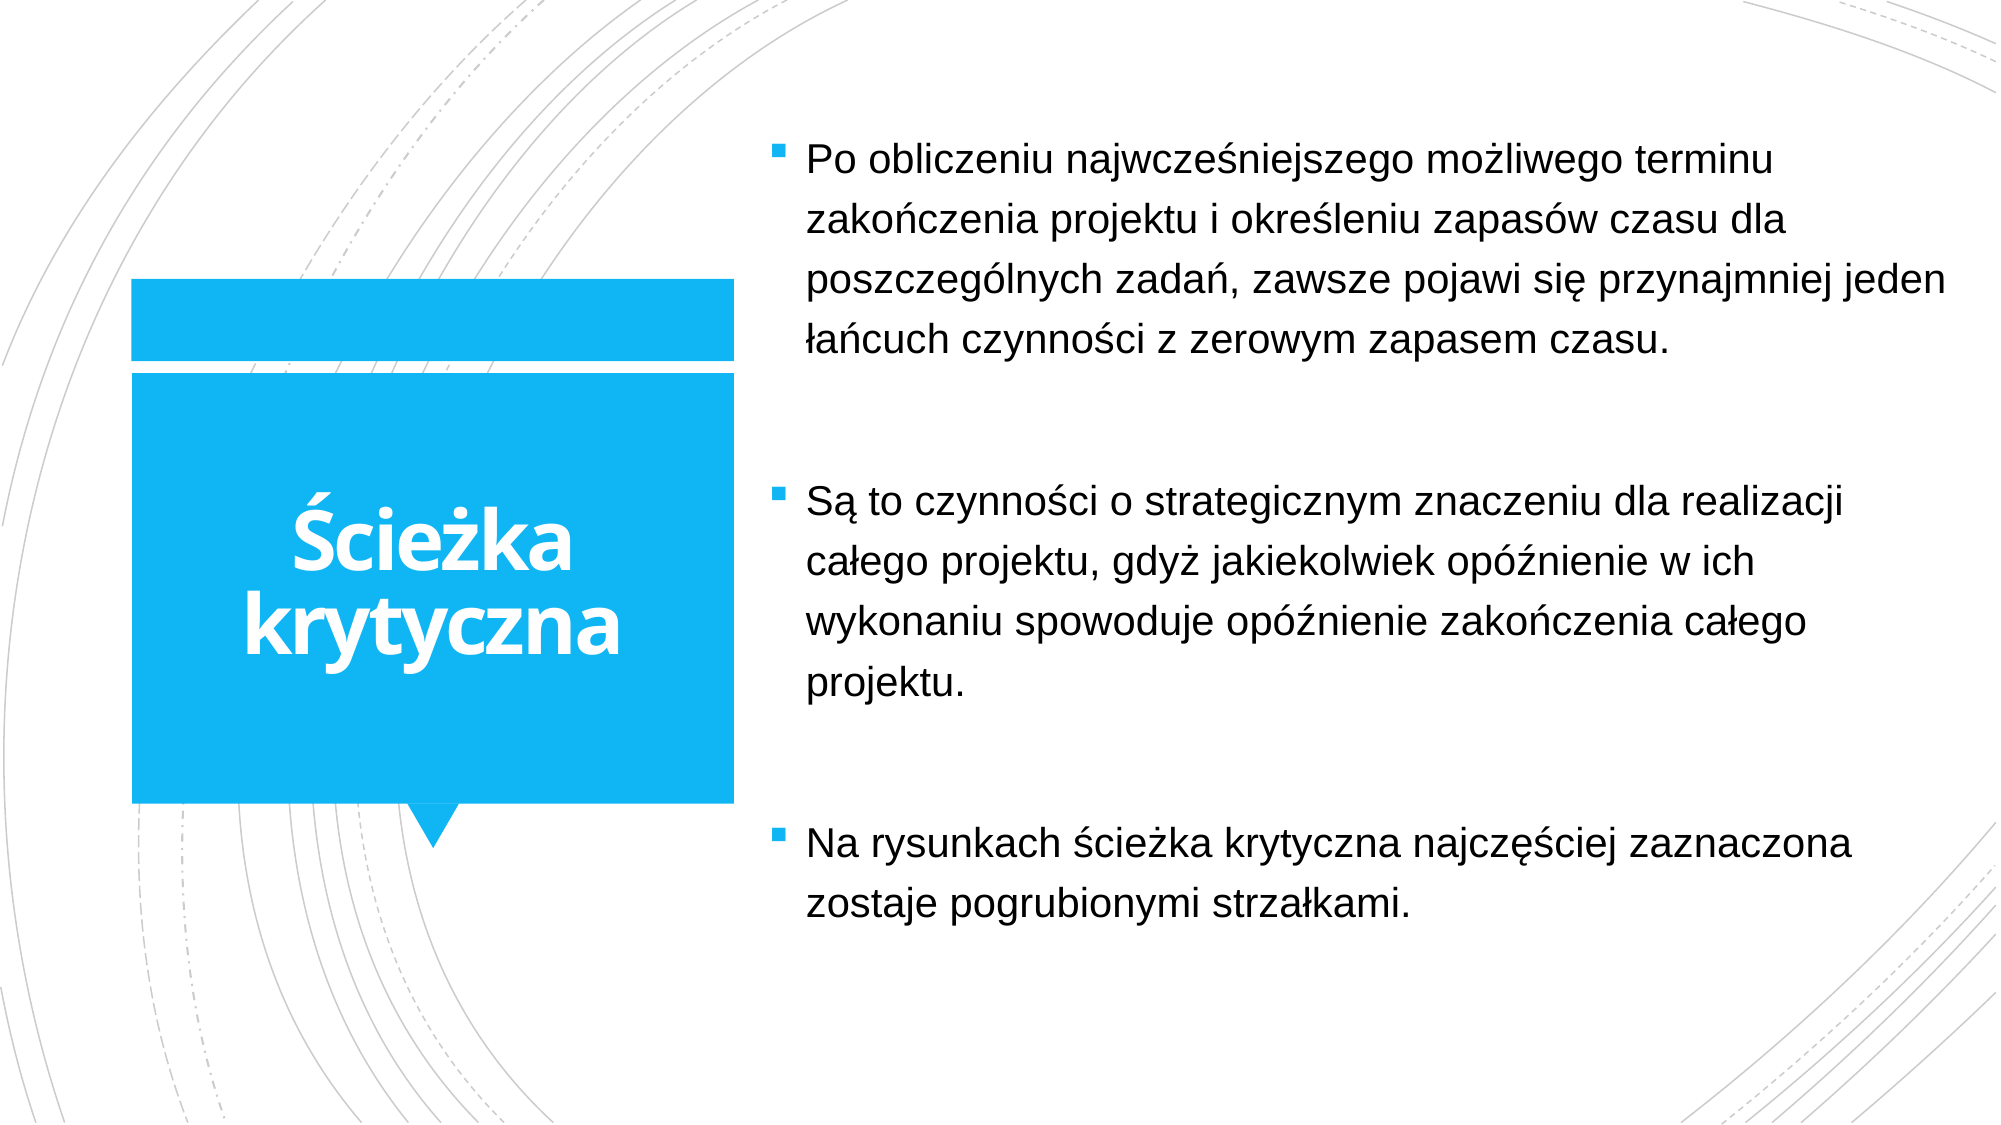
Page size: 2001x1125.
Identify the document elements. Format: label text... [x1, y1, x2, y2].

title Ścieżka krytyczna [145, 385, 720, 789]
list Po obliczeniu najwcześniejszego możliwego terminu zakończenia projektu i określeniu zapasów czasu dla poszczególnych zadań, zawsze pojawi się przynajmniej jeden łańcuch czynności z zerowym zapasem czasu. Są to czynności o strategicznym znaczeniu dla realizacji całego projektu, gdyż jakiekolwiek opóźnienie w ich wykonaniu spowoduje opóźnienie zakończenia całego projektu. Na rysunkach ścieżka krytyczna najczęściej zaznaczona zostaje pogrubionymi strzałkami. [753, 36, 1966, 1013]
